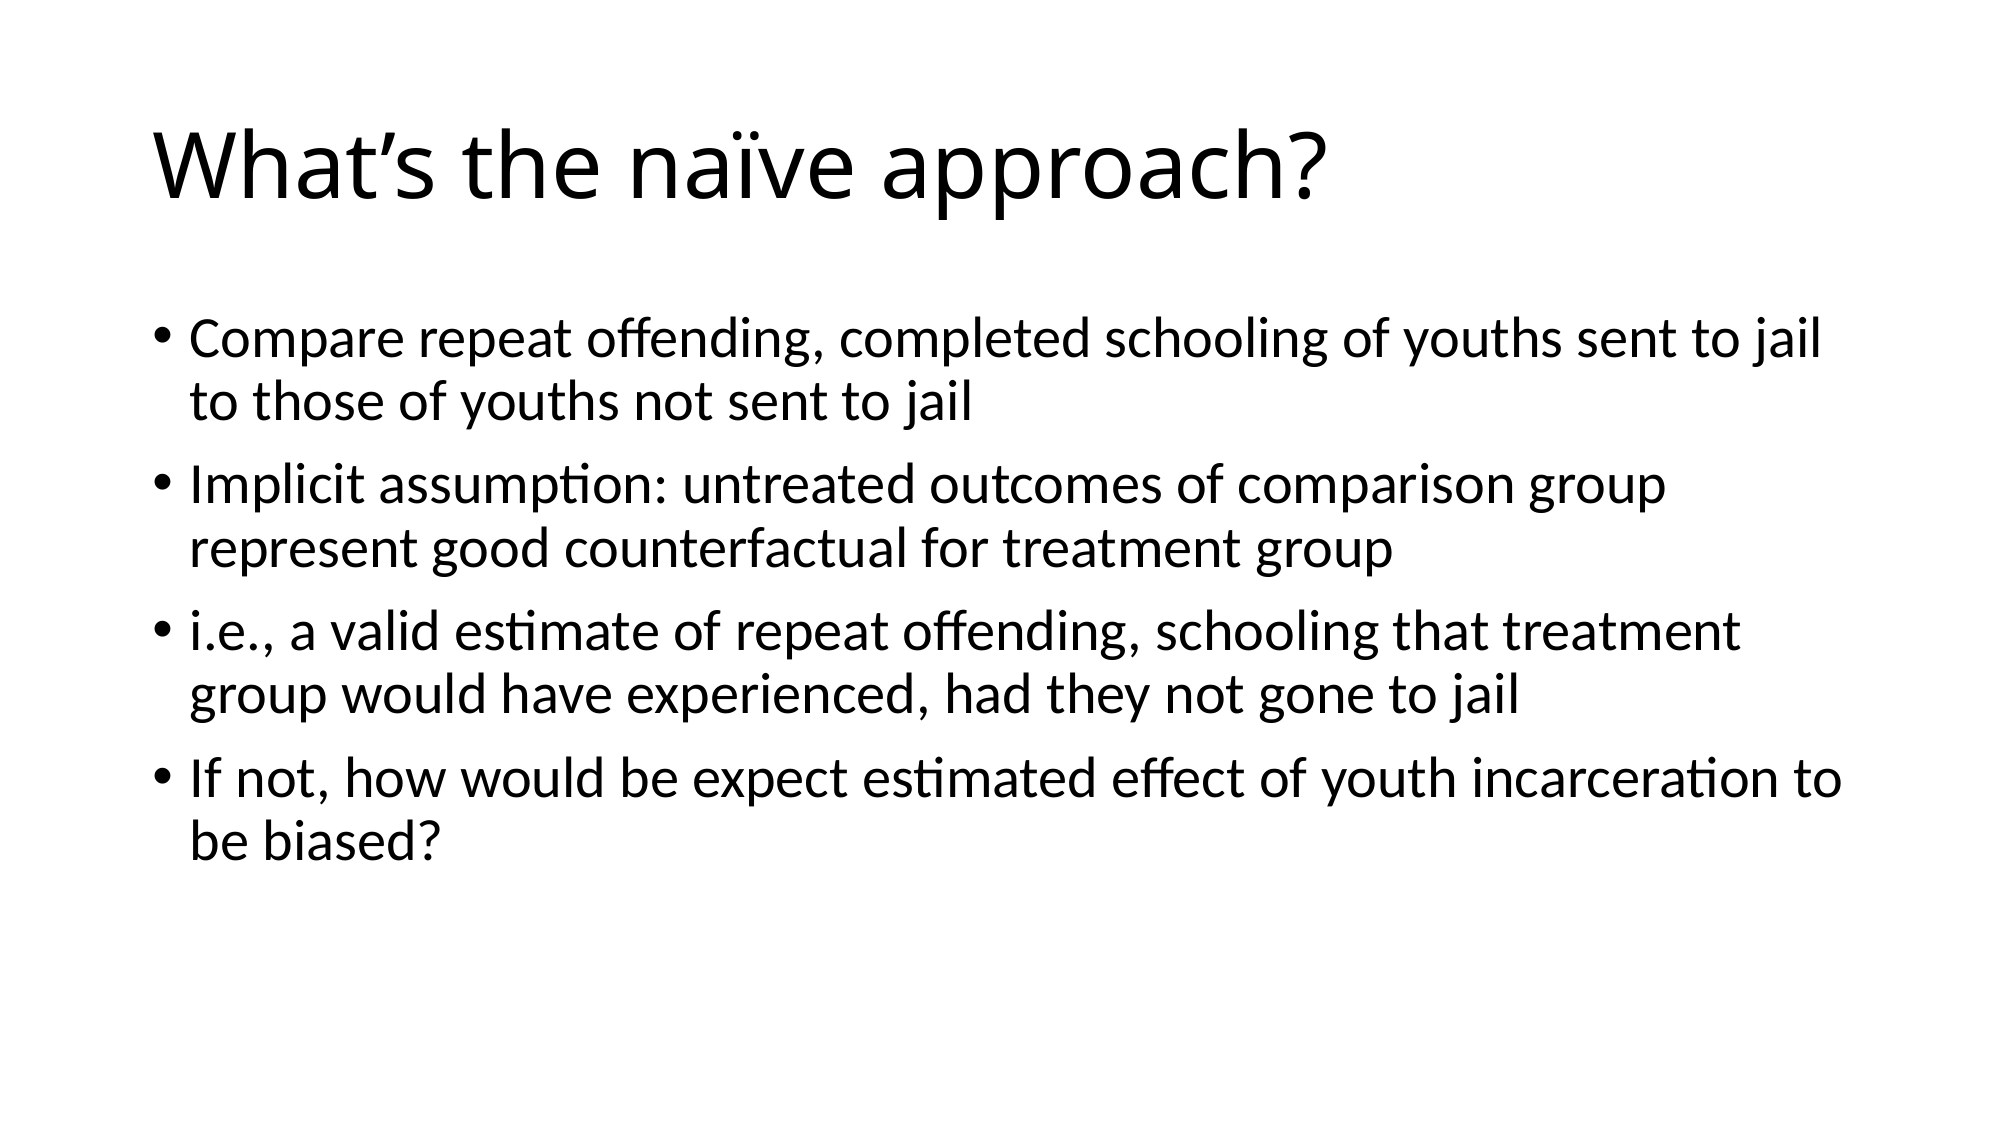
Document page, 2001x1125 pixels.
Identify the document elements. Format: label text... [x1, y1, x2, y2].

title What’s the naïve approach? [137, 59, 1863, 278]
list Compare repeat offending, completed schooling of youths sent to jail to those of youths not sent to jail Implicit assumption: untreated outcomes of comparison group represent good counterfactual for treatment group i.e., a valid estimate of repeat offending, schooling that treatment group would have experienced, had they not gone to jail If not, how would be expect estimated effect of youth incarceration to be biased? [137, 299, 1863, 1014]
